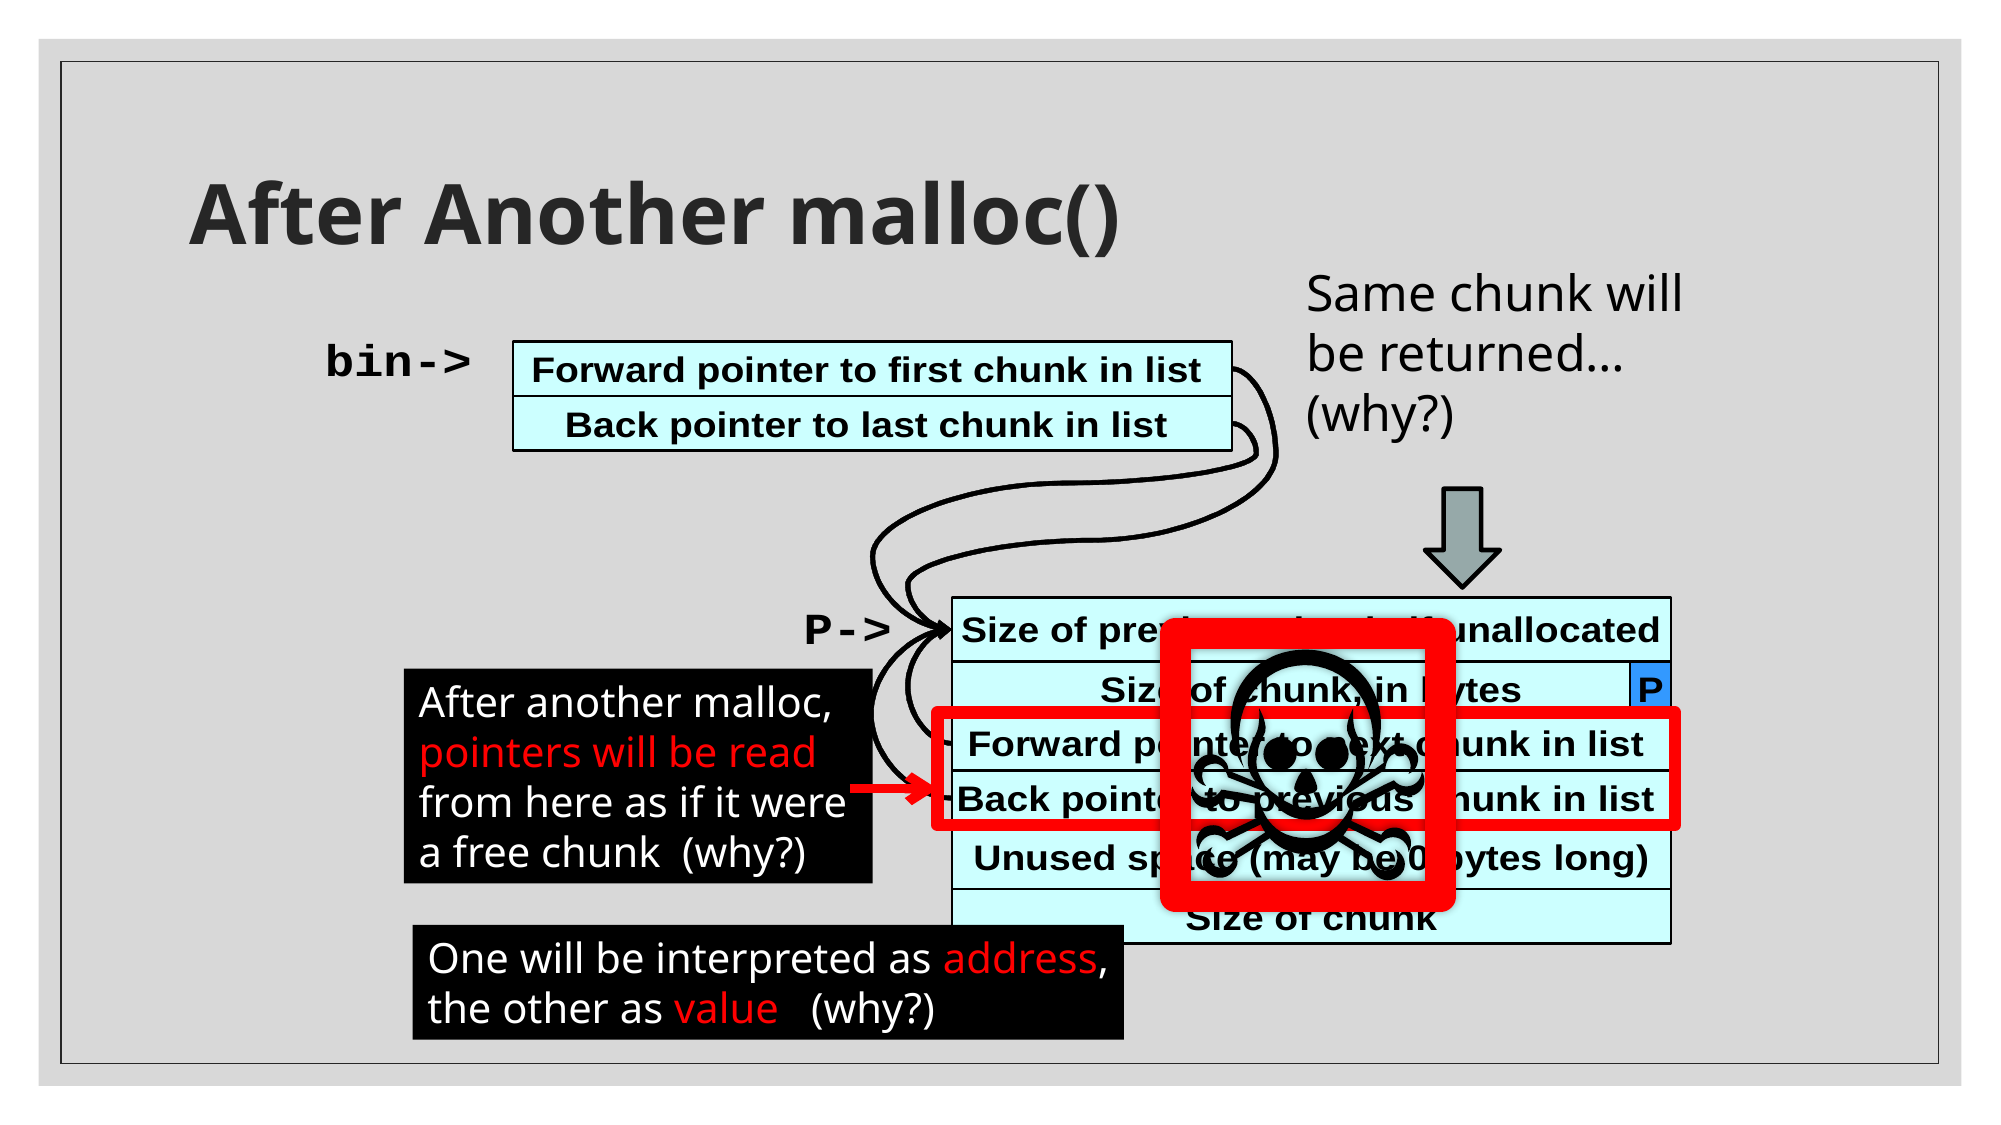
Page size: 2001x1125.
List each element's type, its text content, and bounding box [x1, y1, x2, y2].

text_box Same chunk will be returned… (why?) [1291, 253, 1700, 449]
text_box One will be interpreted as address, the other as value (why?) [412, 956, 1124, 1040]
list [324, 340, 1675, 948]
picture [1191, 649, 1425, 881]
title After Another malloc() [174, 105, 1825, 331]
